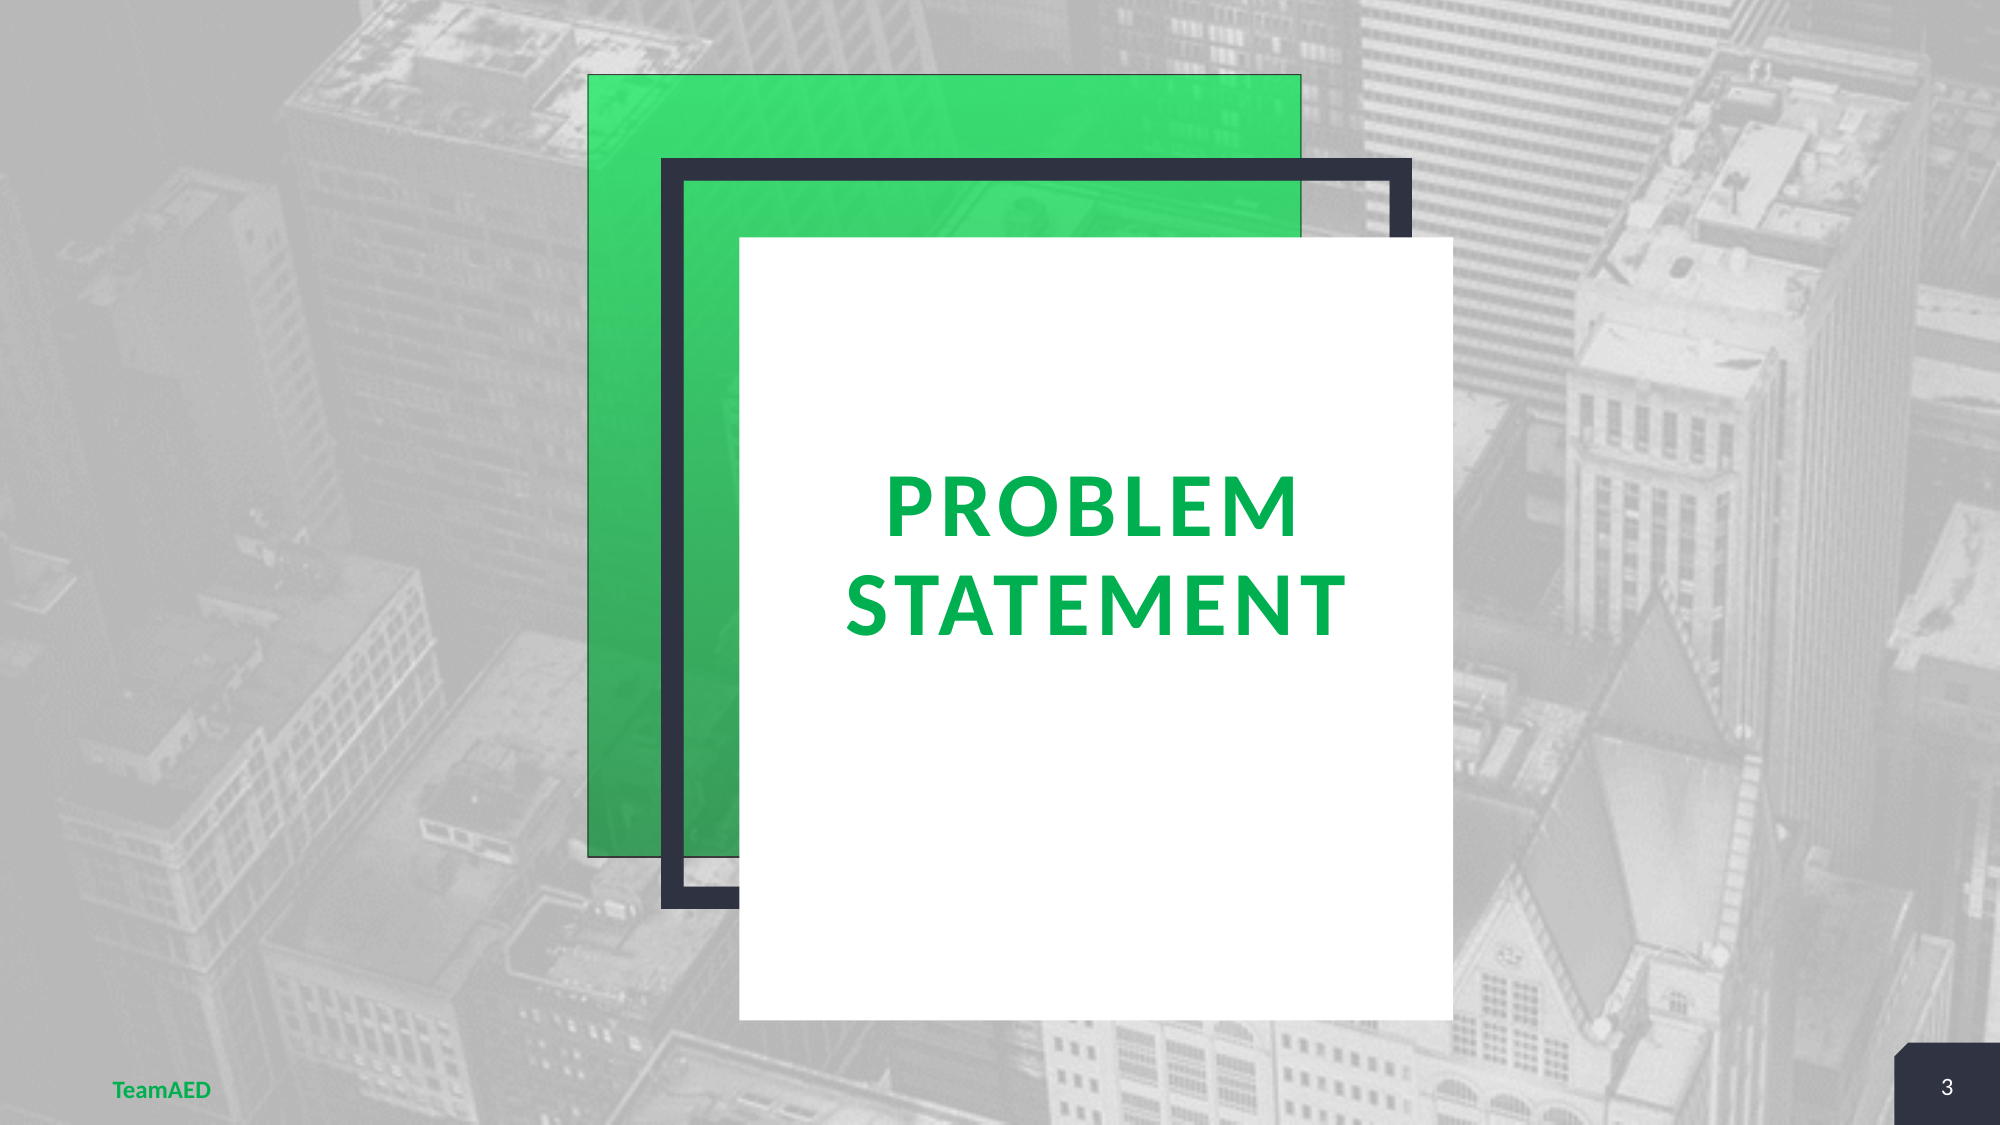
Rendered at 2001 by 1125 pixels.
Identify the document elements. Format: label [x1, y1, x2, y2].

text_box [587, 73, 1454, 1021]
picture [0, 0, 2000, 1125]
